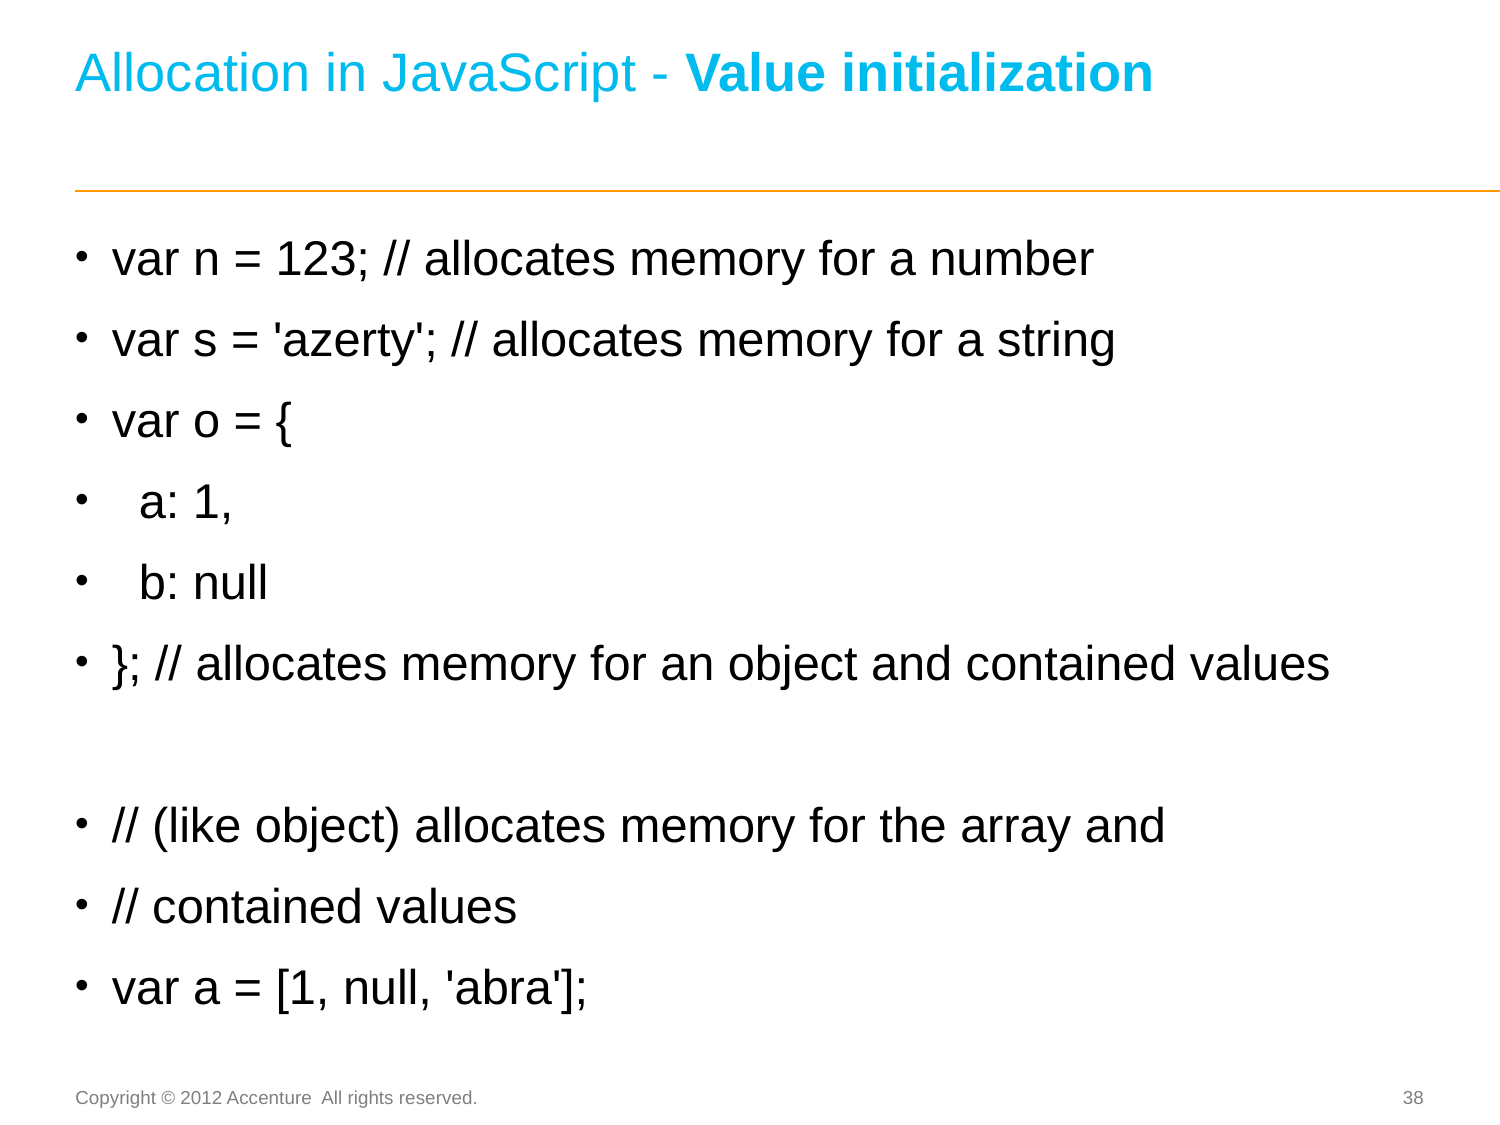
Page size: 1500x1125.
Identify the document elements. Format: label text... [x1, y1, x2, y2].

list var n = 123; // allocates memory for a number var s = 'azerty'; // allocates memory for a string var o = { a: 1, b: null }; // allocates memory for an object and contained values // (like object) allocates memory for the array and // contained values var a = [1, null, 'abra']; [75, 226, 1425, 1018]
title Allocation in JavaScript - Value initialization [75, 27, 1422, 157]
